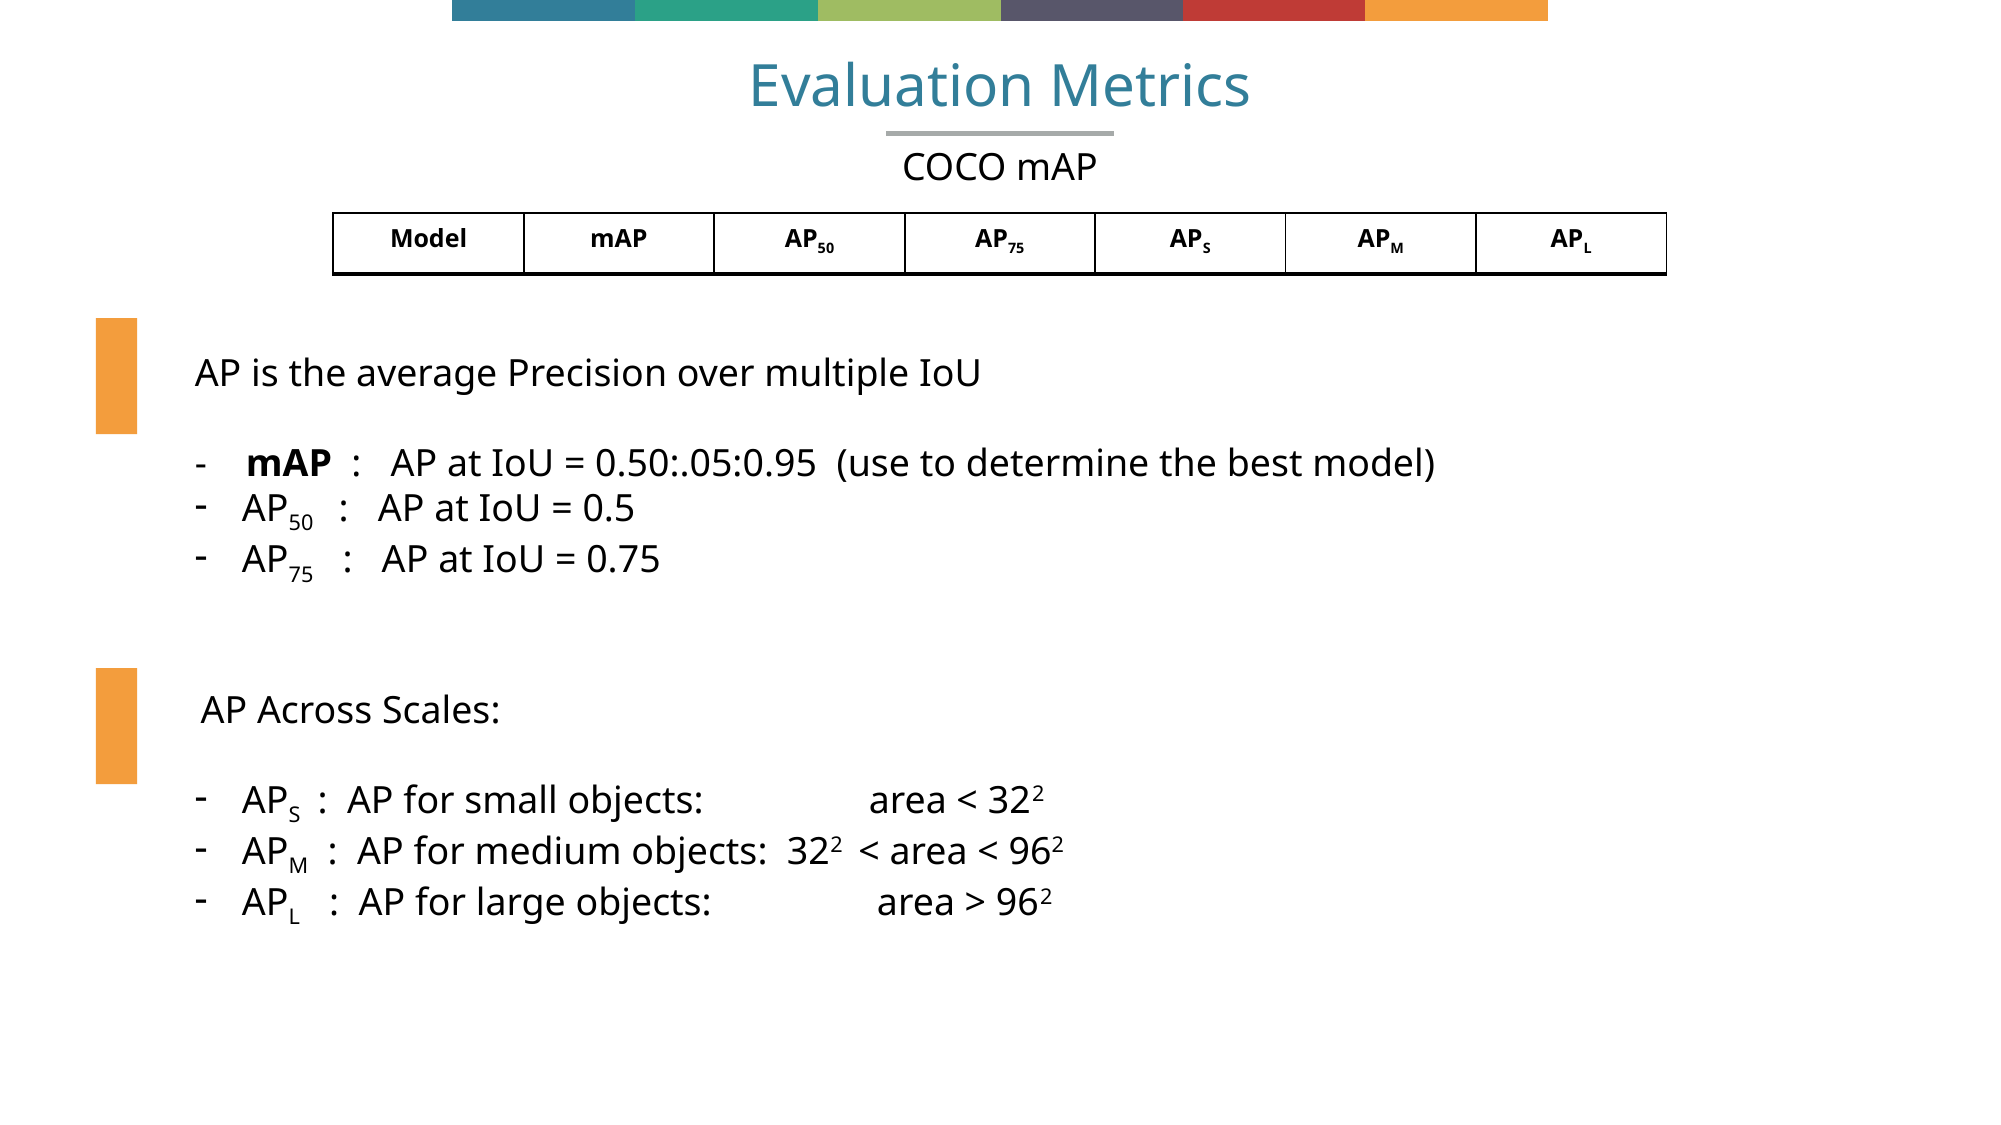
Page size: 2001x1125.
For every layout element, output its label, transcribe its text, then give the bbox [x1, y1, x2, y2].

text_box AP Across Scales: APS : AP for small objects: area < 322 APM : AP for medium objects: 322 < area < 962 APL : AP for large objects: area > 962 [180, 678, 1869, 982]
title Evaluation Metrics [453, 48, 1547, 119]
table_header APL [1477, 214, 1666, 272]
table_header AP50 [715, 214, 904, 272]
table_header mAP [525, 214, 713, 272]
table_header APM [1286, 214, 1475, 272]
text_box [95, 318, 138, 435]
text_box AP is the average Precision over multiple IoU - mAP : AP at IoU = 0.50:.05:0.95 (use to determine the best model) AP50 : AP at IoU = 0.5 AP75 : AP at IoU = 0.75 [180, 341, 1869, 563]
text_box [180, 563, 1869, 669]
table_header AP75 [906, 214, 1094, 272]
table_header Model [334, 214, 523, 272]
list COCO mAP [654, 135, 1346, 196]
table_header APS [1096, 214, 1285, 272]
text_box [95, 668, 138, 785]
